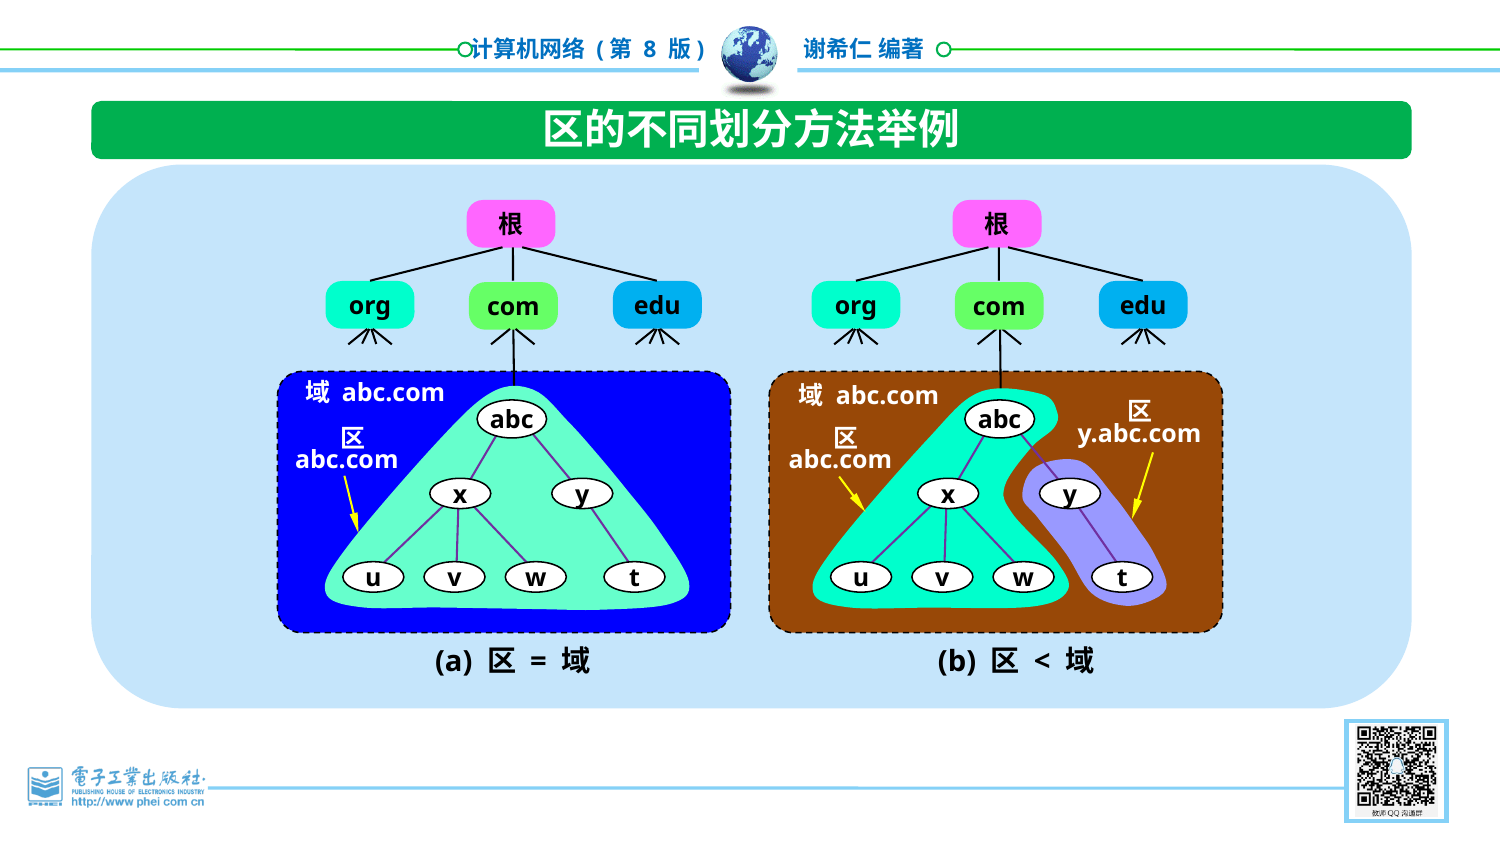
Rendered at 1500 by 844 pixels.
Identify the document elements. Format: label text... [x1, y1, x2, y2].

text_box [89, 162, 1414, 711]
picture [23, 764, 208, 809]
text_box [324, 385, 690, 611]
text_box v [423, 561, 486, 593]
text_box 域 abc.com [290, 368, 461, 414]
text_box 区 abc.com [280, 423, 414, 481]
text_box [490, 328, 535, 345]
text_box [344, 475, 359, 534]
text_box 区的不同划分方法举例 [527, 95, 976, 161]
text_box x [429, 478, 491, 509]
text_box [635, 328, 680, 345]
text_box [976, 101, 1412, 160]
text_box edu [612, 280, 702, 329]
text_box u [342, 561, 404, 593]
text_box t [603, 561, 666, 593]
text_box org [325, 280, 415, 329]
text_box com [468, 282, 558, 330]
text_box y [551, 478, 613, 509]
text_box [91, 100, 527, 160]
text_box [768, 199, 1225, 686]
text_box abc [477, 399, 547, 438]
text_box 根 [466, 199, 556, 248]
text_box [348, 328, 393, 345]
picture [1355, 724, 1438, 817]
text_box w [505, 561, 567, 593]
text_box [277, 371, 731, 633]
picture [719, 24, 779, 95]
text_box (a) 区 = 域 [420, 634, 606, 685]
